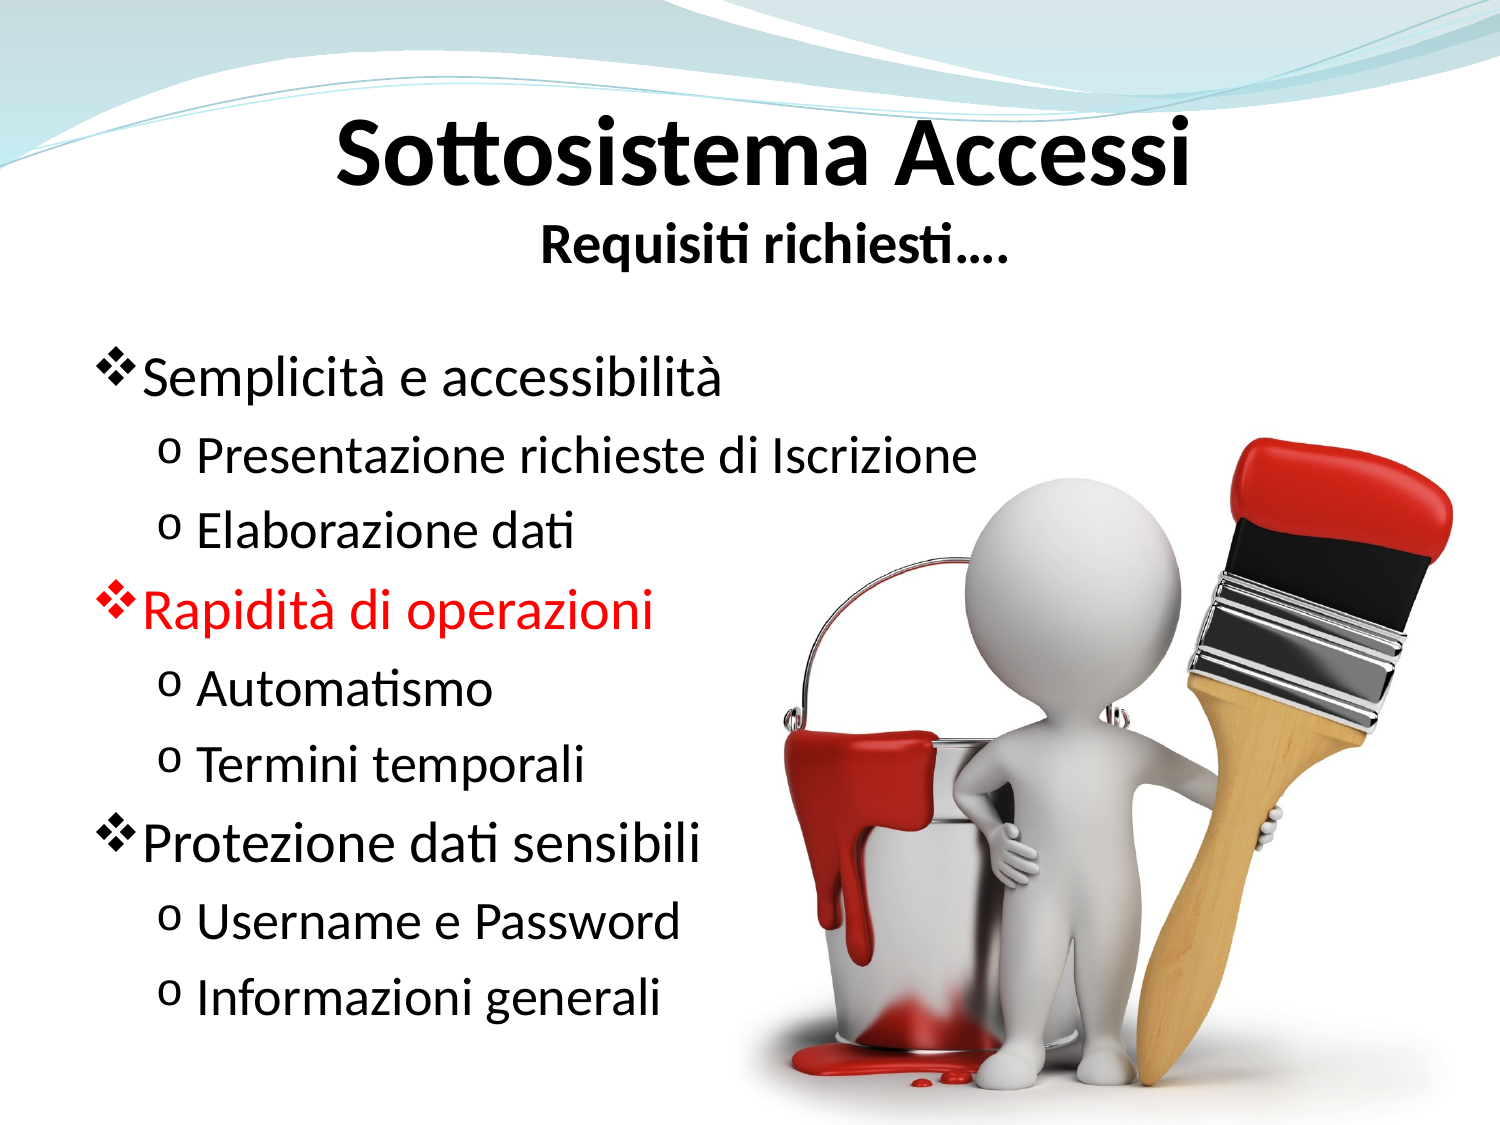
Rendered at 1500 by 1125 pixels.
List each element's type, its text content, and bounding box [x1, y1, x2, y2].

text_box Semplicità e accessibilità Presentazione richieste di Iscrizione Elaborazione dati Rapidità di operazioni Automatismo Termini temporali Protezione dati sensibili Username e Password Informazioni generali [76, 338, 1199, 1083]
picture [701, 373, 1500, 1125]
text_box [694, 374, 701, 1083]
text_box Sottosistema Accessi Requisiti richiesti…. [320, 78, 1231, 328]
